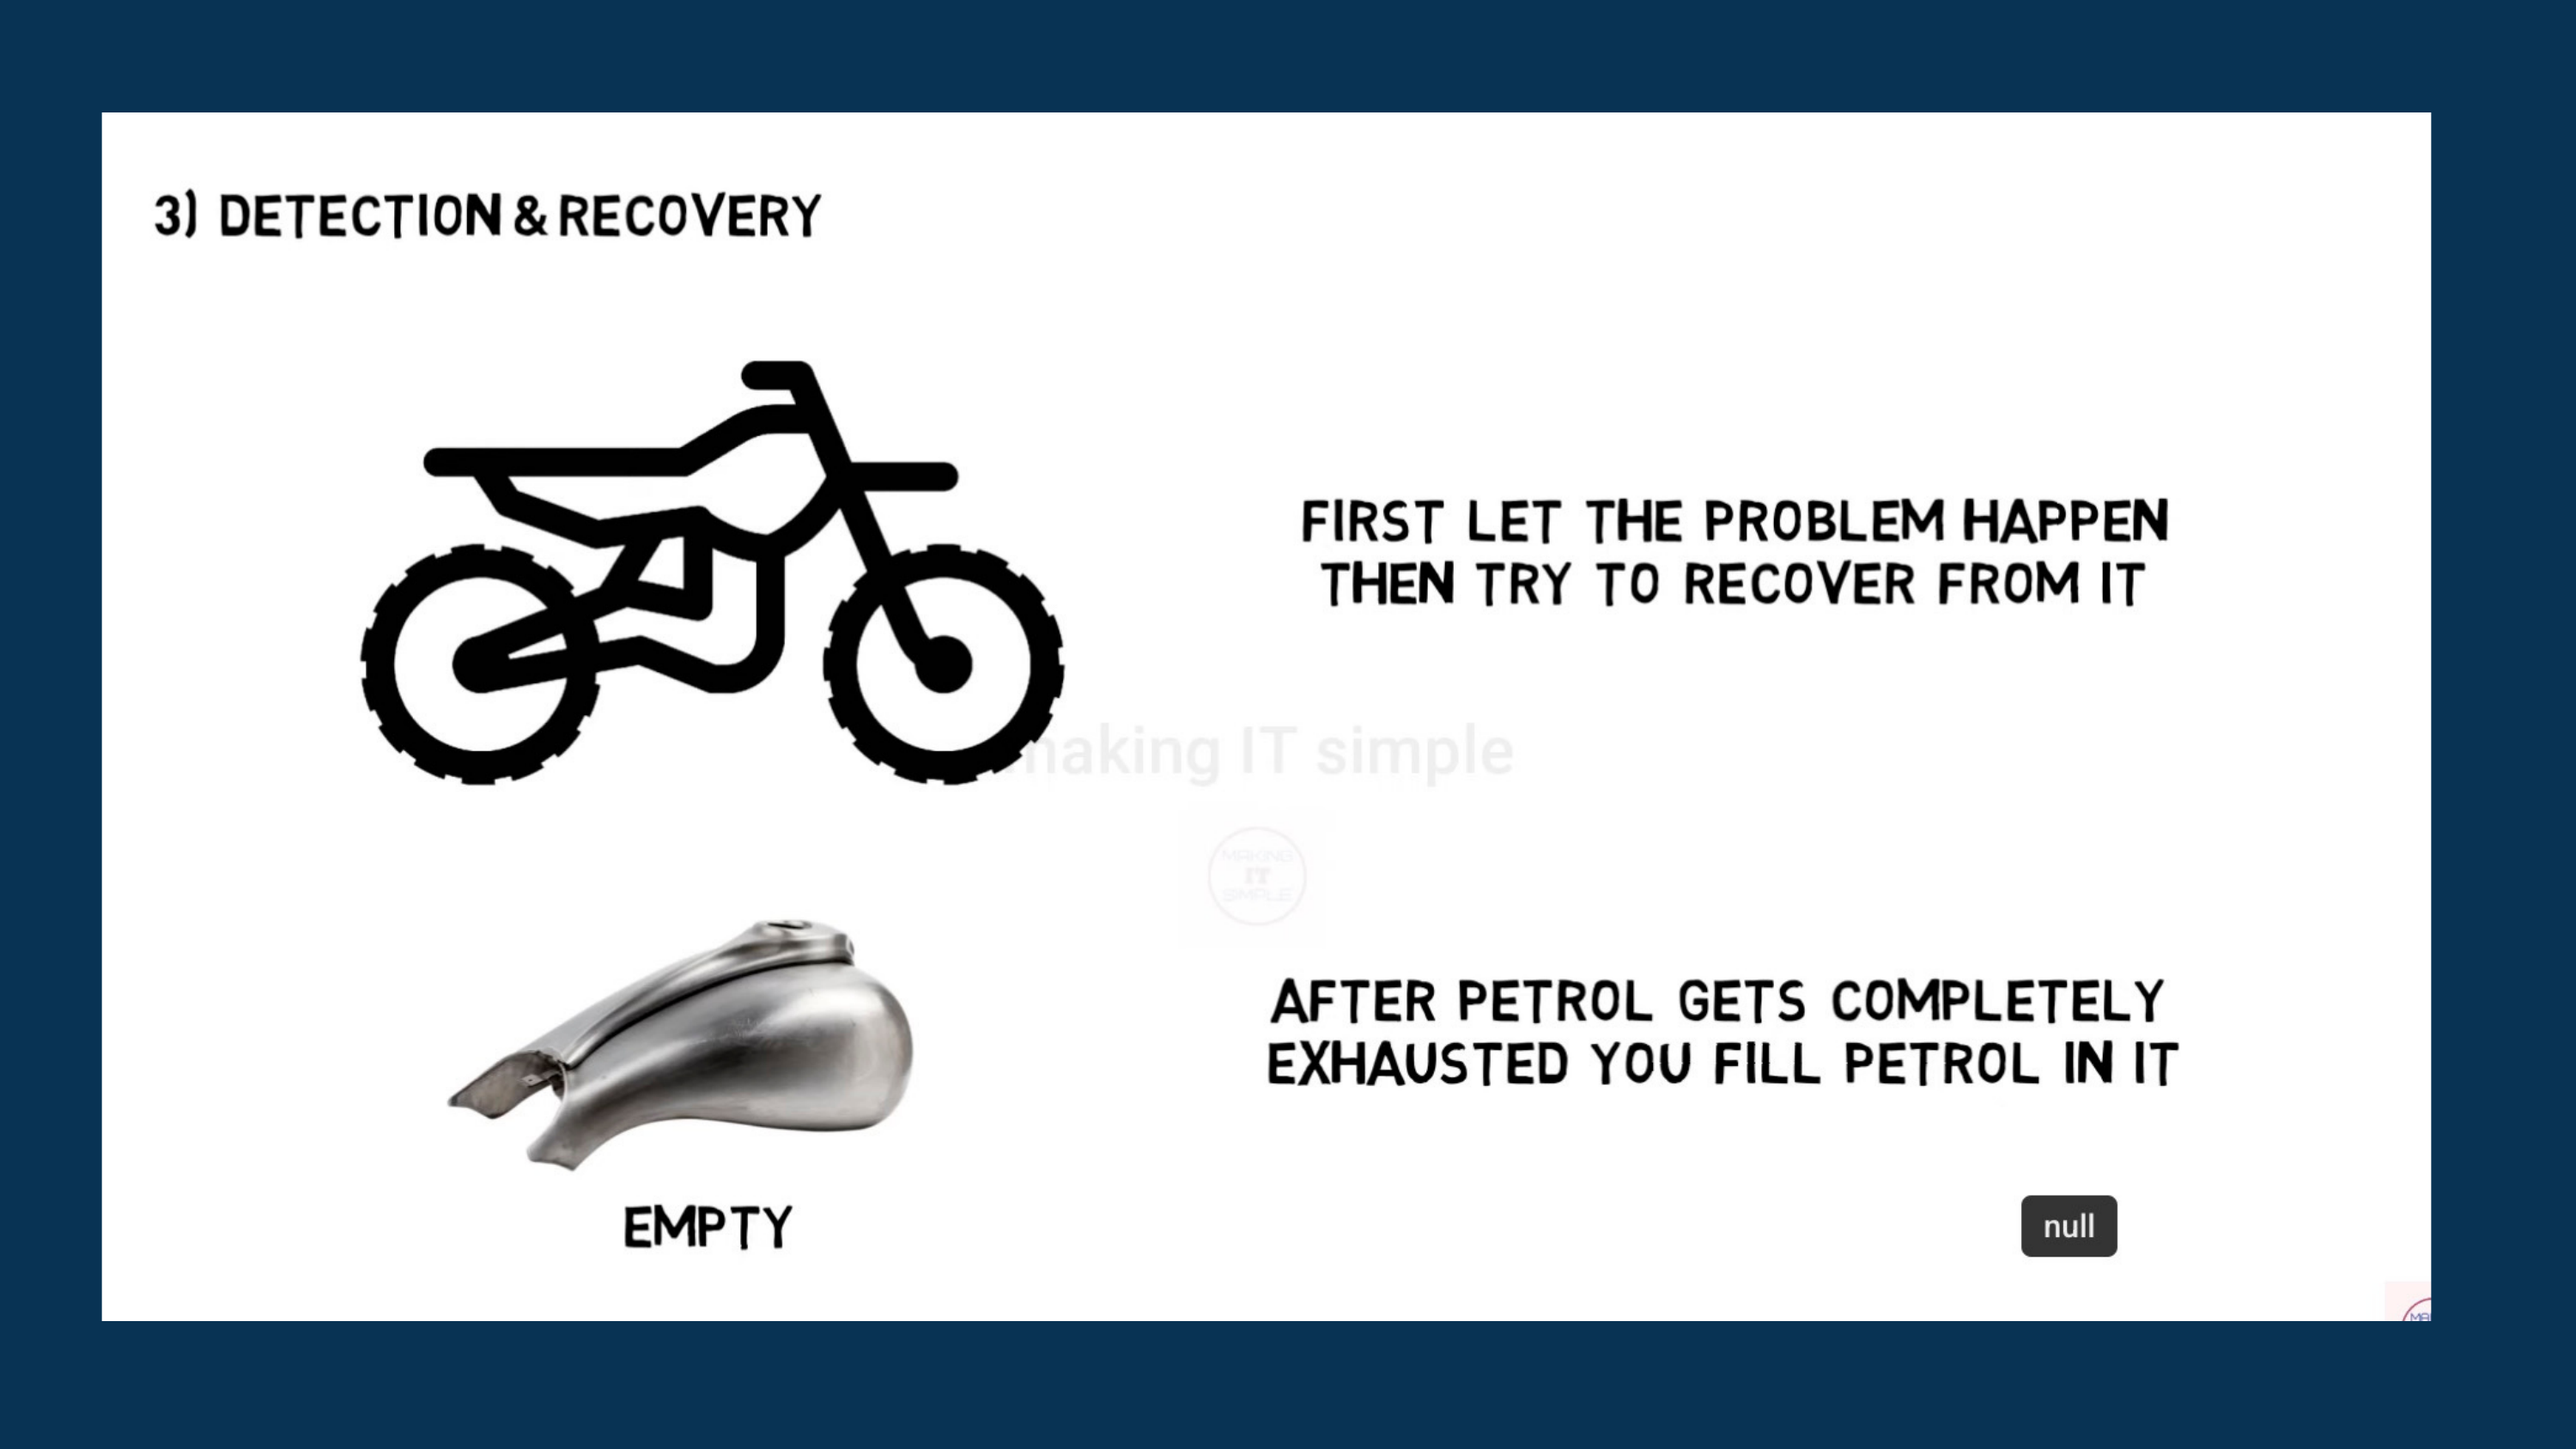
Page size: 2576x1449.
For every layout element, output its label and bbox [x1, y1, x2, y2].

text_box [101, 112, 2432, 1321]
